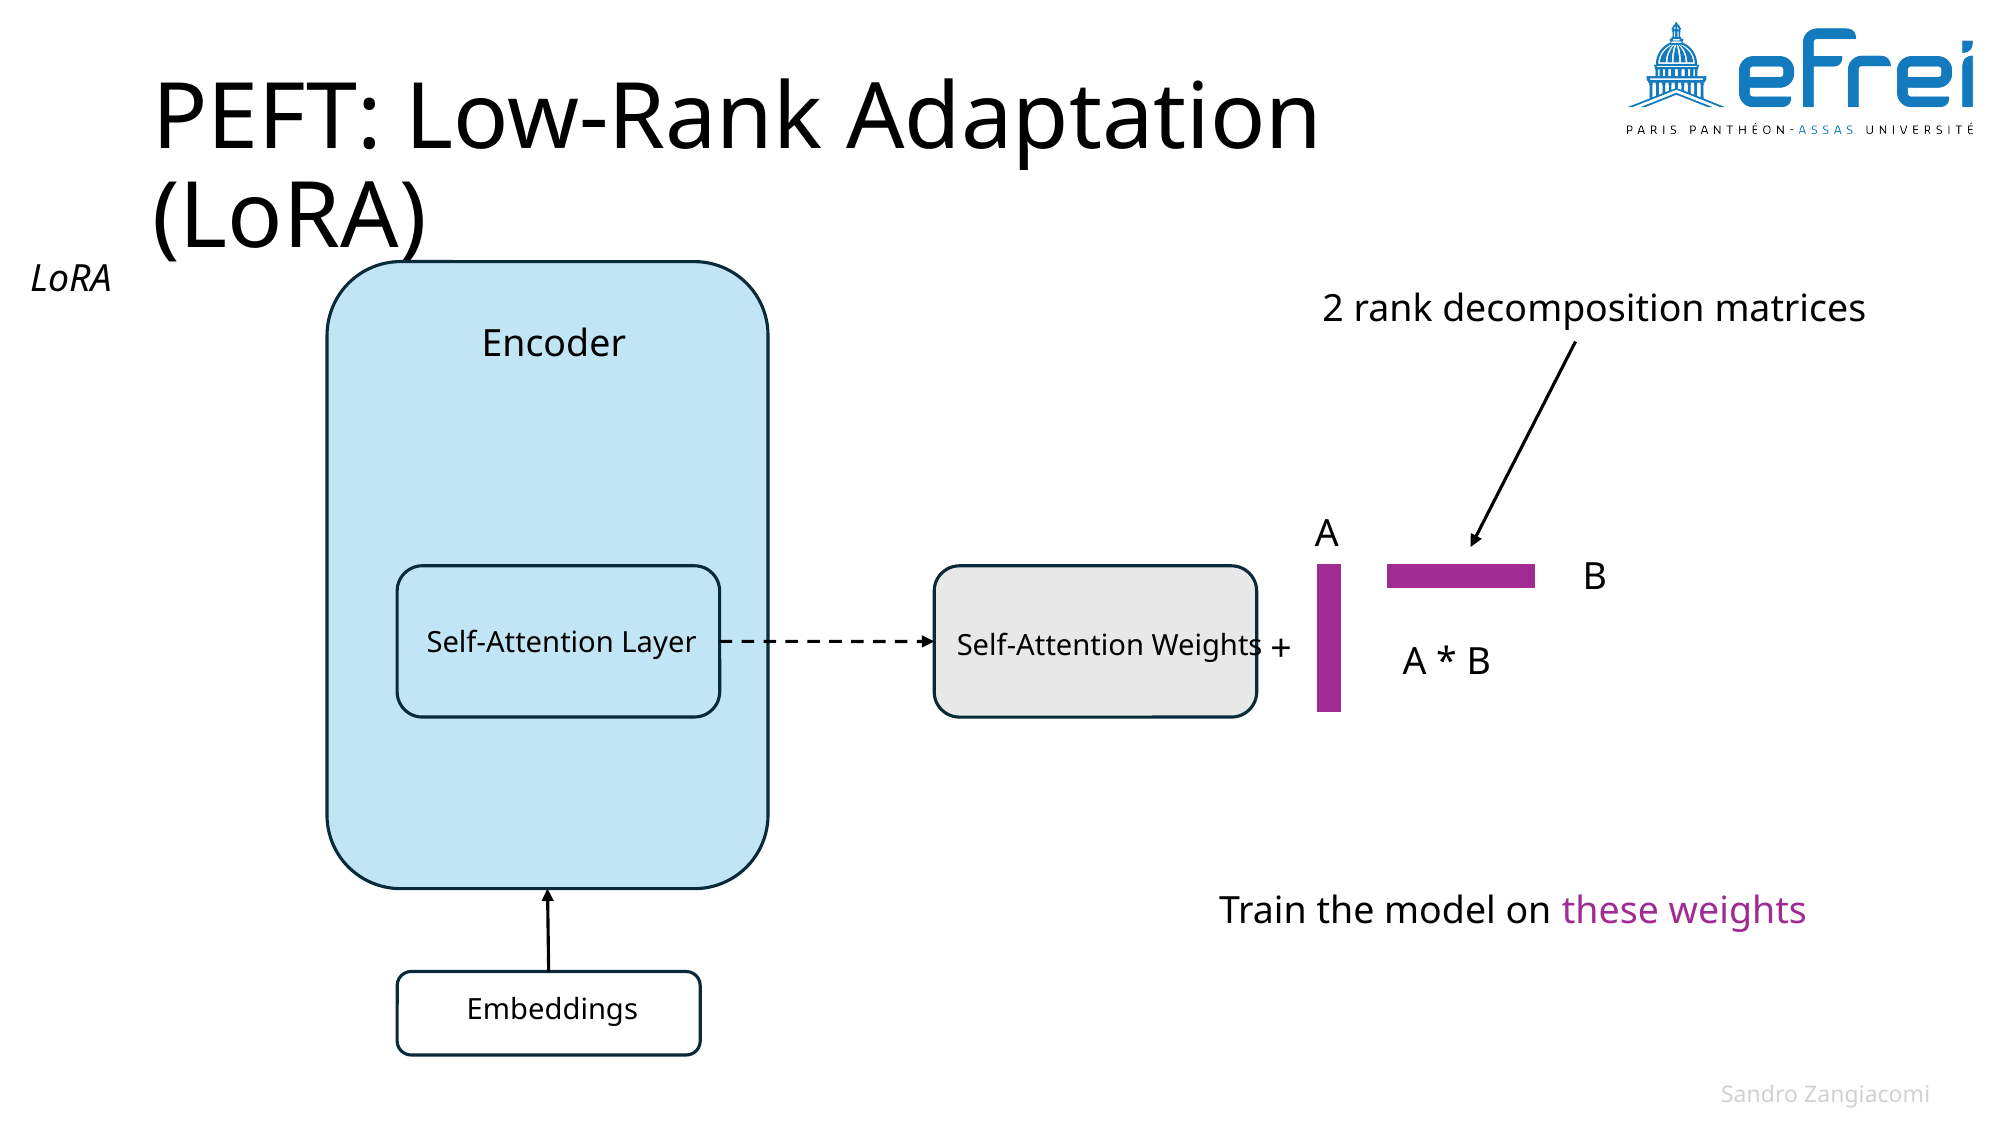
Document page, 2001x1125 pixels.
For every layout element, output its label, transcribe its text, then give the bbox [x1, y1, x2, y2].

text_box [546, 888, 550, 973]
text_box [933, 565, 1423, 718]
text_box A * B [1423, 629, 1506, 690]
title PEFT: Low-Rank Adaptation (LoRA) [137, 59, 1609, 278]
text_box [325, 259, 770, 891]
text_box Encoder [466, 311, 641, 371]
text_box A [1300, 501, 1354, 562]
picture [1627, 22, 1973, 134]
text_box Self-Attention Layer [411, 616, 712, 666]
text_box [395, 564, 722, 719]
text_box LoRA [15, 246, 127, 307]
text_box [395, 969, 702, 1057]
text_box 2 rank decomposition matrices [1307, 276, 1882, 337]
text_box Train the model on these weights [1204, 878, 1822, 939]
text_box B [1567, 544, 1622, 605]
text_box [1387, 564, 1535, 588]
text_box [1470, 340, 1576, 548]
text_box Embeddings [451, 983, 672, 1033]
